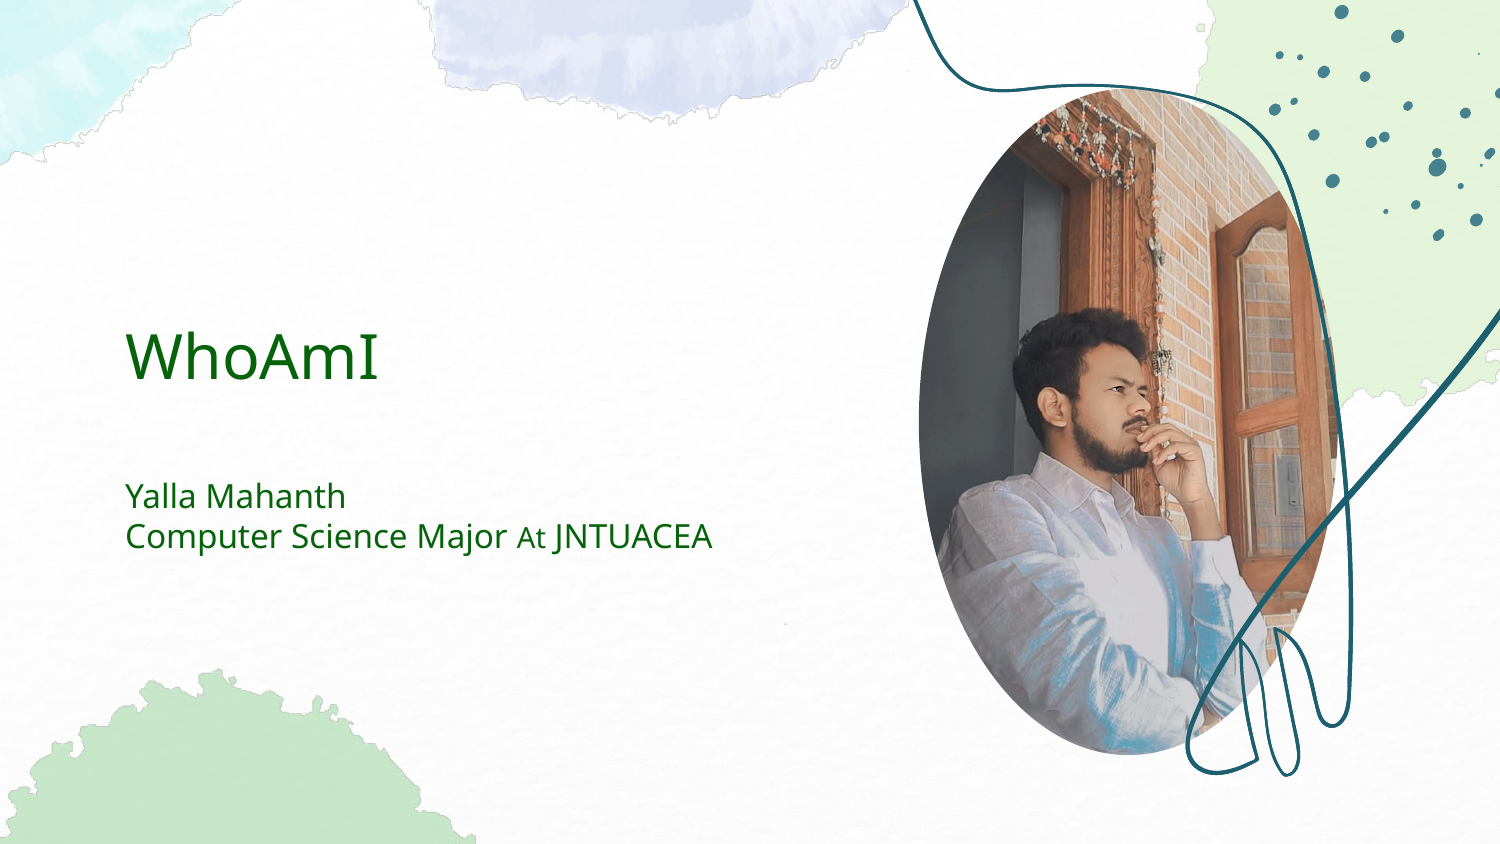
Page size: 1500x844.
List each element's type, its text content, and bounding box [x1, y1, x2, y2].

picture [0, 0, 1500, 844]
text_box [913, 0, 980, 86]
text_box [1275, 764, 1300, 777]
title WhoAmI [110, 307, 538, 402]
subtitle Yalla Mahanth Computer Science Major At JNTUACEA [110, 419, 898, 611]
text_box [1342, 308, 1500, 724]
text_box [1191, 764, 1253, 776]
